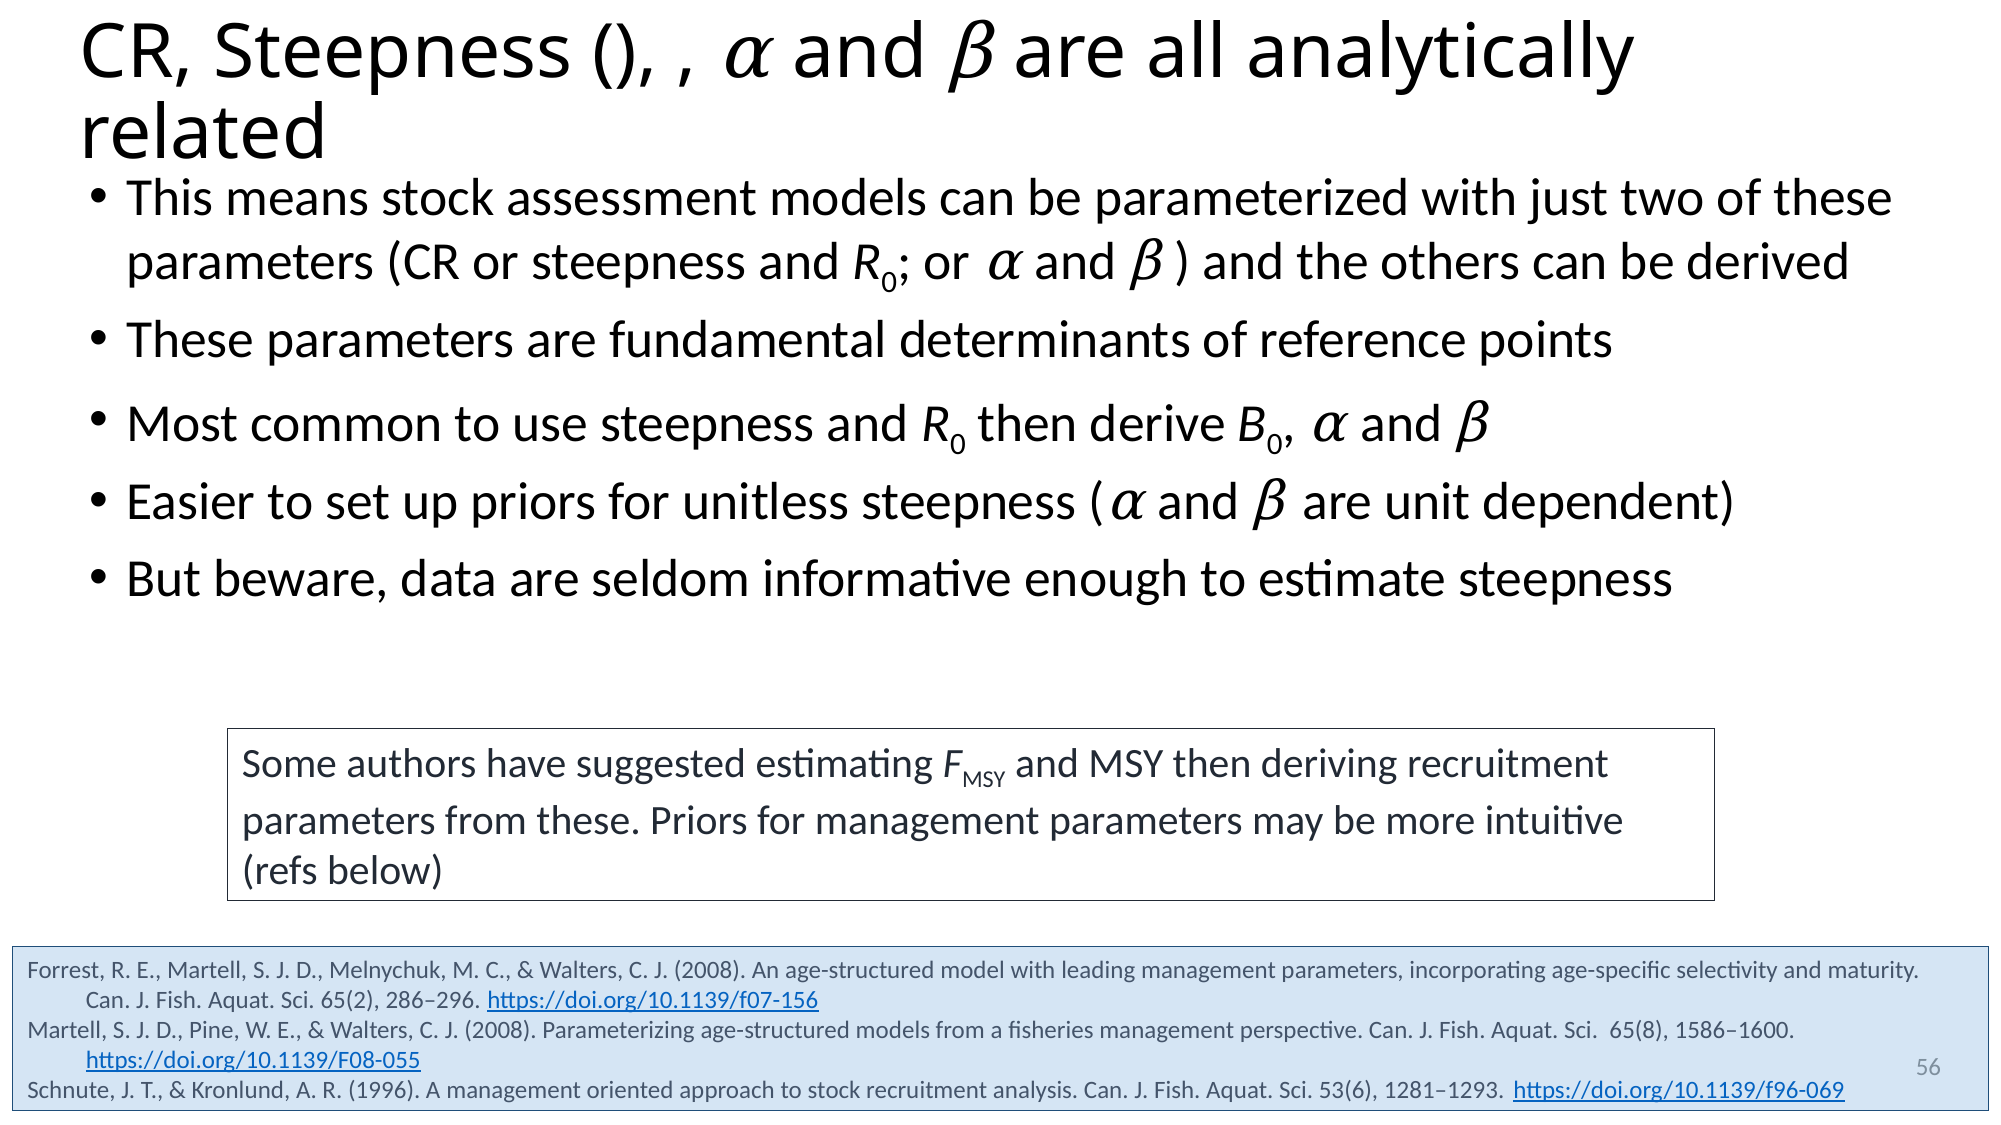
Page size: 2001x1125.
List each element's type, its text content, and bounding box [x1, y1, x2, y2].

text_box Forrest, R. E., Martell, S. J. D., Melnychuk, M. C., & Walters, C. J. (2008). An age-structured model with leading management parameters, incorporating age-specific selectivity and maturity. Can. J. Fish. Aquat. Sci. 65(2), 286–296. https://doi.org/10.1139/f07-156 Martell, S. J. D., Pine, W. E., & Walters, C. J. (2008). Parameterizing age-structured models from a fisheries management perspective. Can. J. Fish. Aquat. Sci. 65(8), 1586–1600. https://doi.org/10.1139/F08-055 Schnute, J. T., & Kronlund, A. R. (1996). A management oriented approach to stock recruitment analysis. Can. J. Fish. Aquat. Sci. 53(6), 1281–1293. https://doi.org/10.1139/f96-069 [12, 946, 1989, 1111]
slide_number 56 [1506, 1035, 1957, 1096]
text_box Some authors have suggested estimating FMSY and MSY then deriving recruitment parameters from these. Priors for management parameters may be more intuitive (refs below) [227, 728, 1715, 901]
list This means stock assessment models can be parameterized with just two of these parameters (CR or steepness and R0; or α and β ) and the others can be derived These parameters are fundamental determinants of reference points Most common to use steepness and R0 then derive B0, α and β Easier to set up priors for unitless steepness (α and β are unit dependent) But beware, data are seldom informative enough to estimate steepness [74, 161, 1927, 624]
